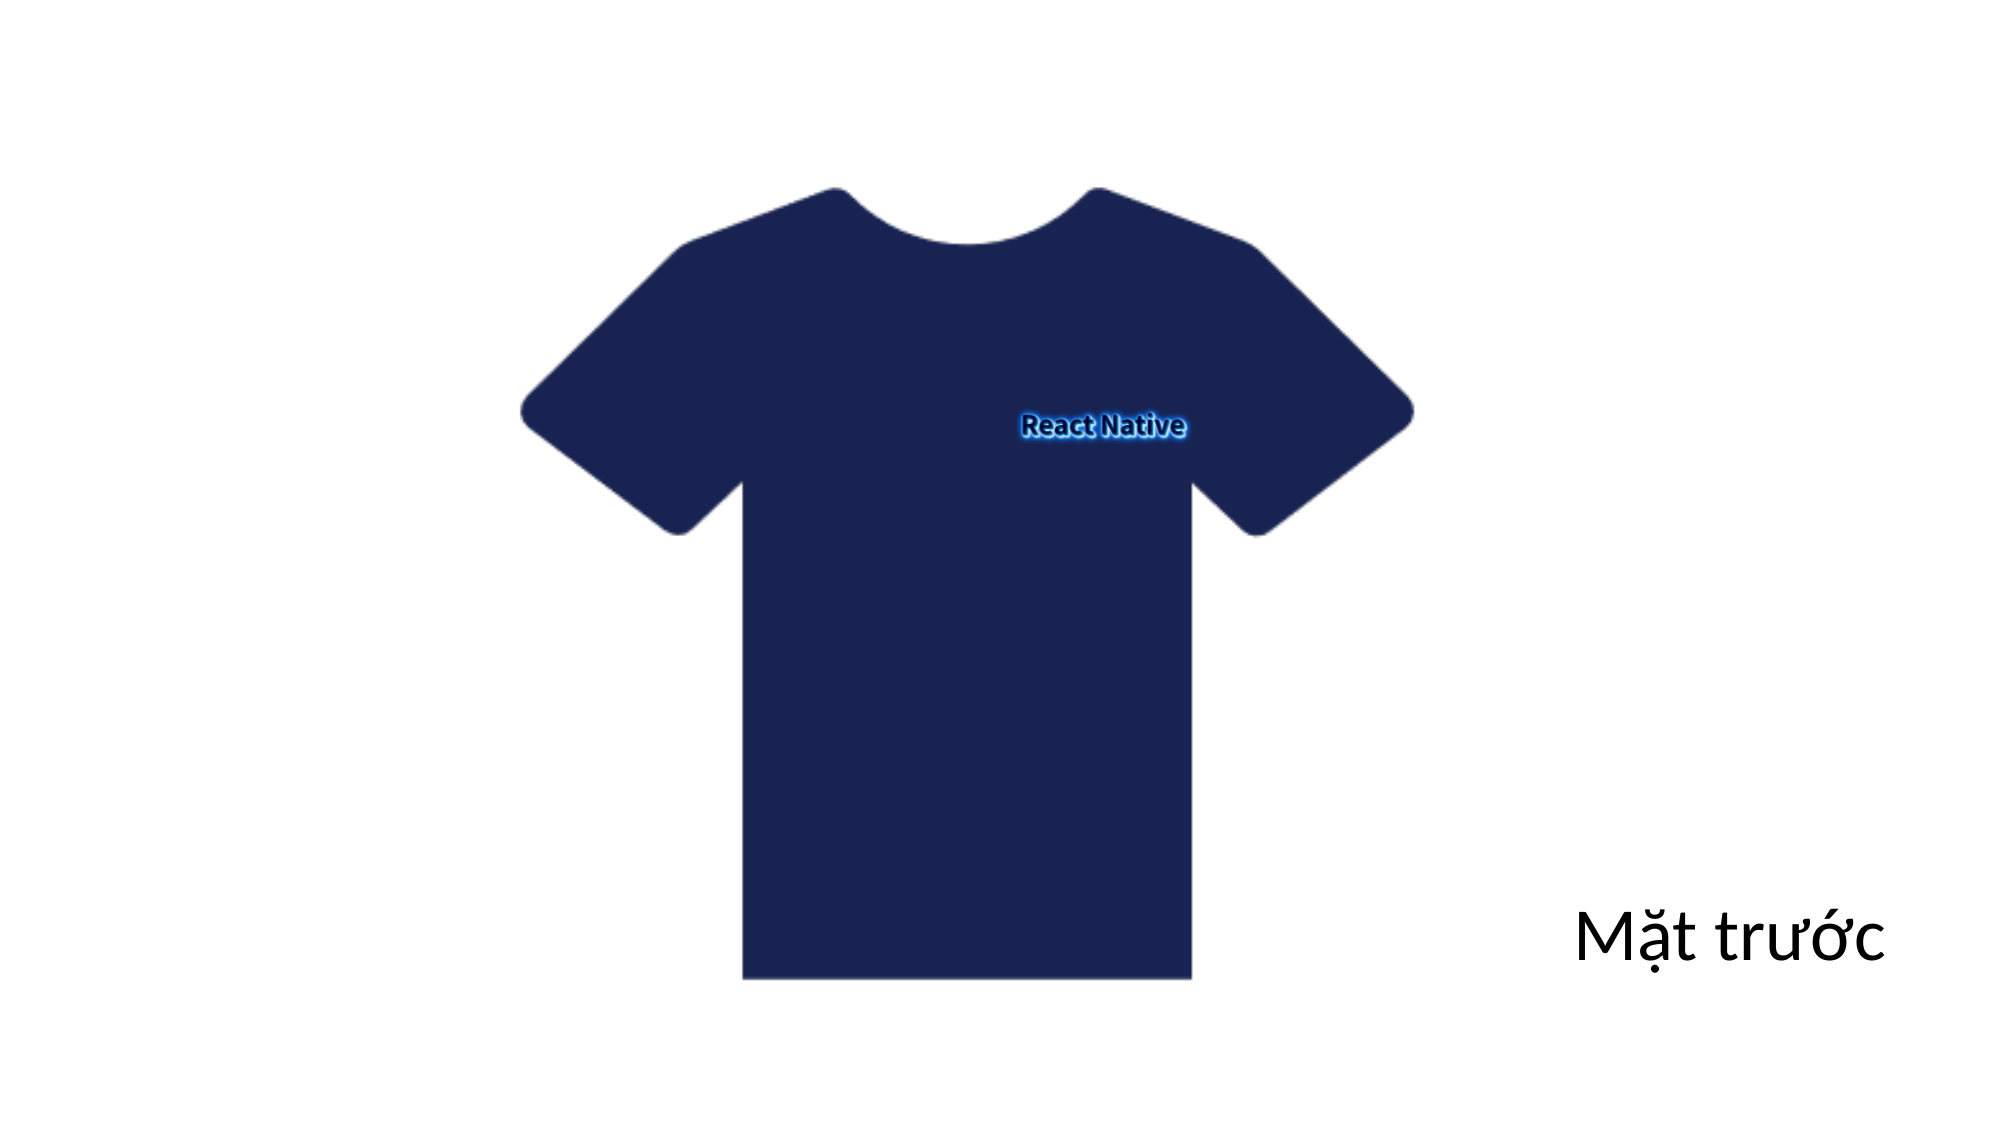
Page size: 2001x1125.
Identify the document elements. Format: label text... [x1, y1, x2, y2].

text_box Mặt trước [1541, 877, 1902, 983]
picture [478, 94, 1458, 1075]
